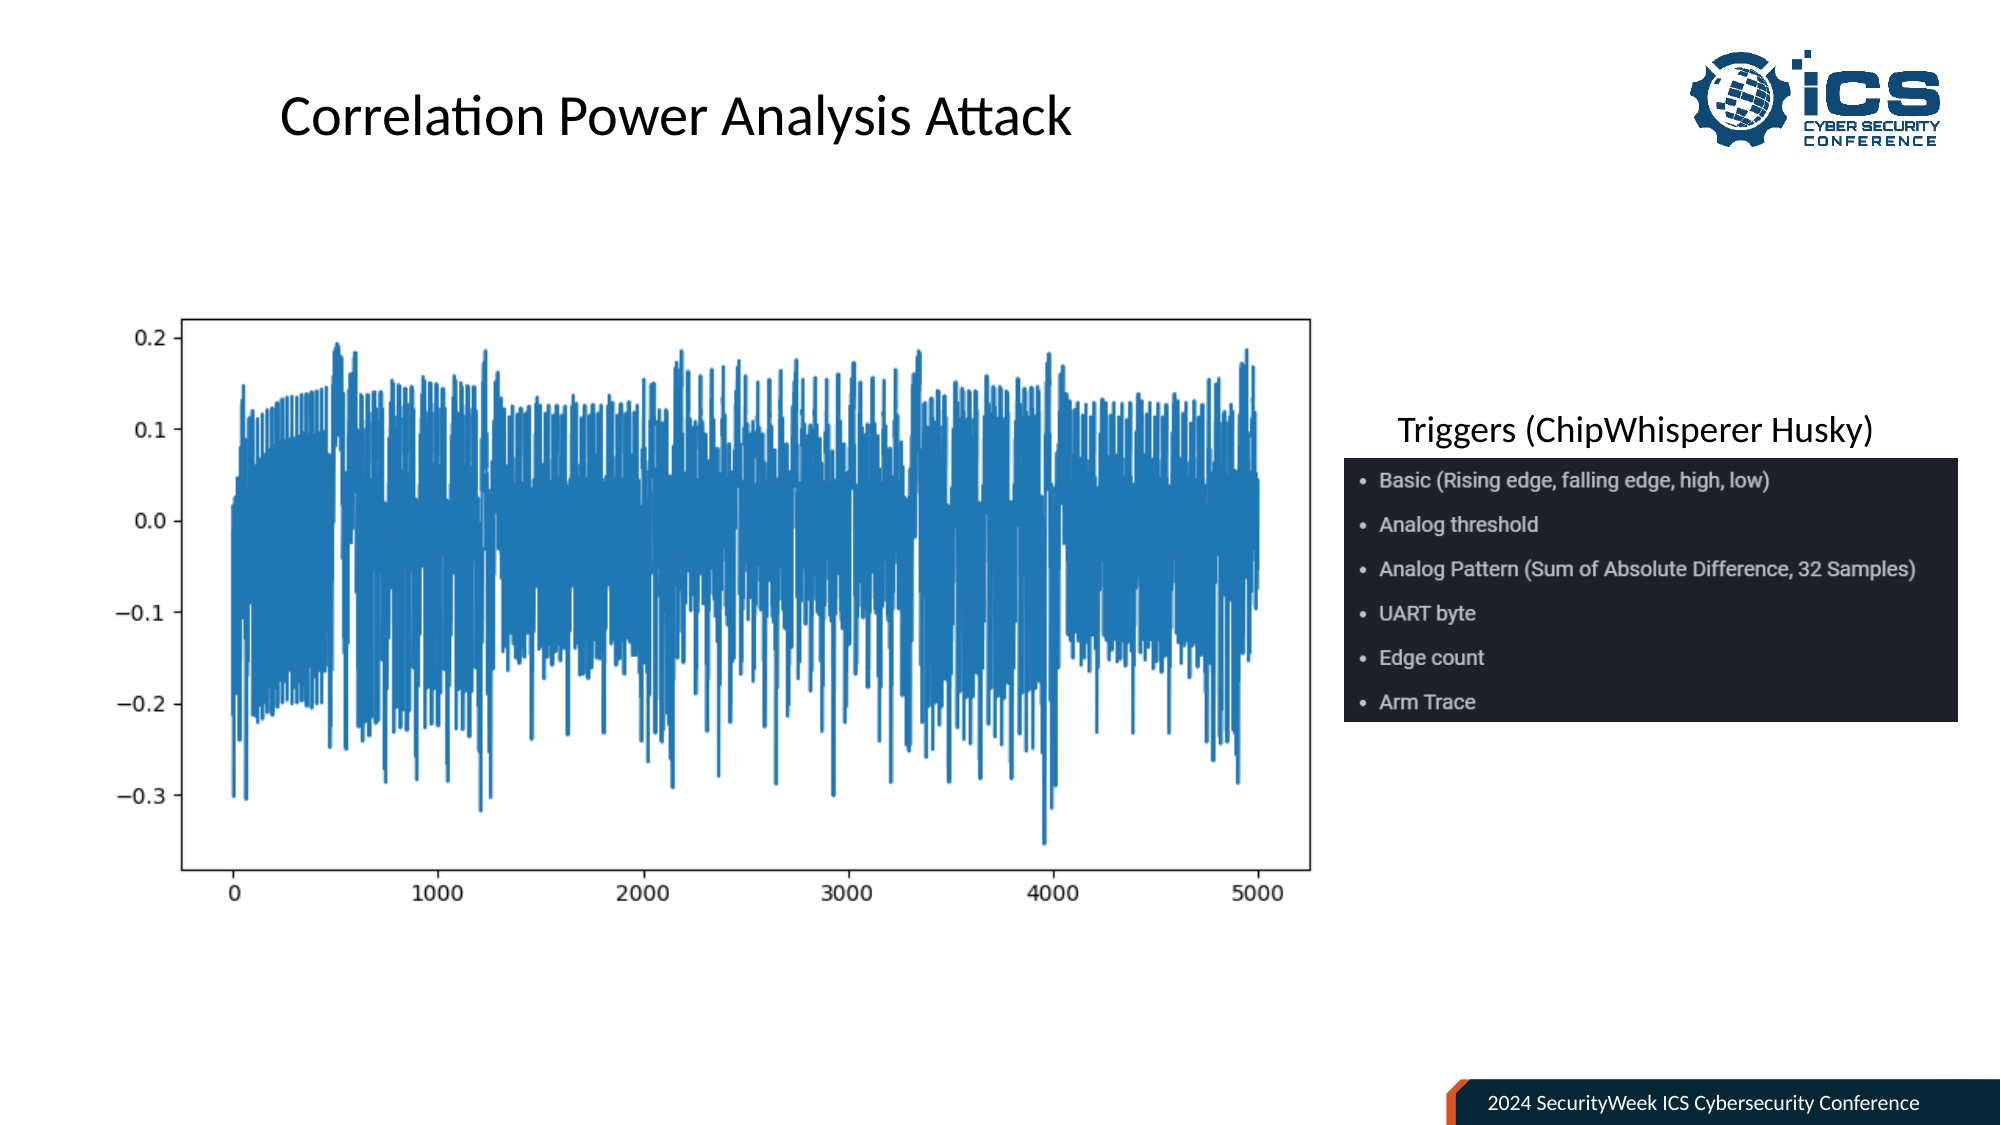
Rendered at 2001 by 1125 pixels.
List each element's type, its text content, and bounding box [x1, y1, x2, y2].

picture [0, 233, 1958, 948]
picture [1690, 50, 1940, 147]
text_box Correlation Power Analysis Attack [266, 69, 1088, 155]
text_box Triggers (ChipWhisperer Husky) [1455, 398, 1890, 458]
